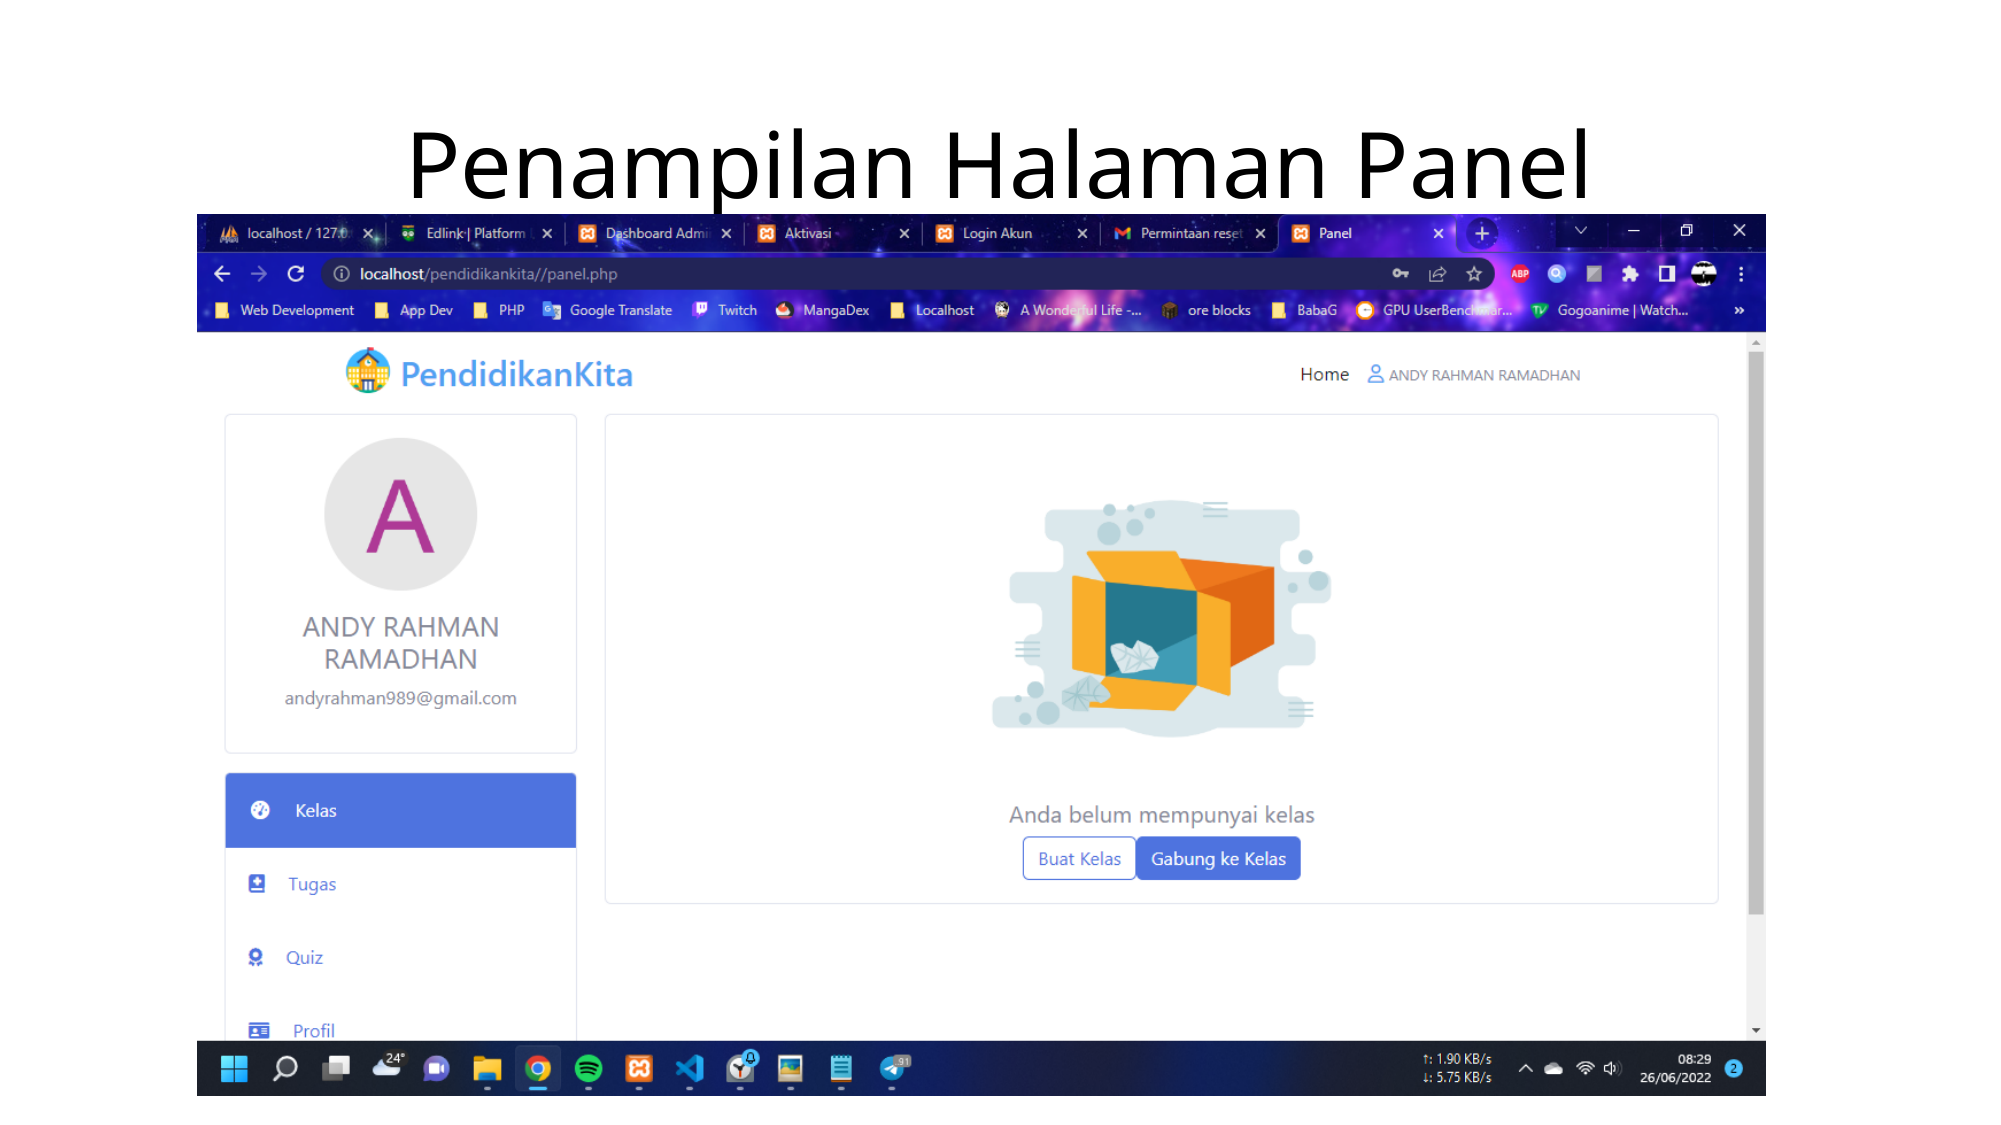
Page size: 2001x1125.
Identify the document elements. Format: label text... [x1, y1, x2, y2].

title Penampilan Halaman Panel [137, 59, 1863, 278]
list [197, 214, 1766, 1096]
